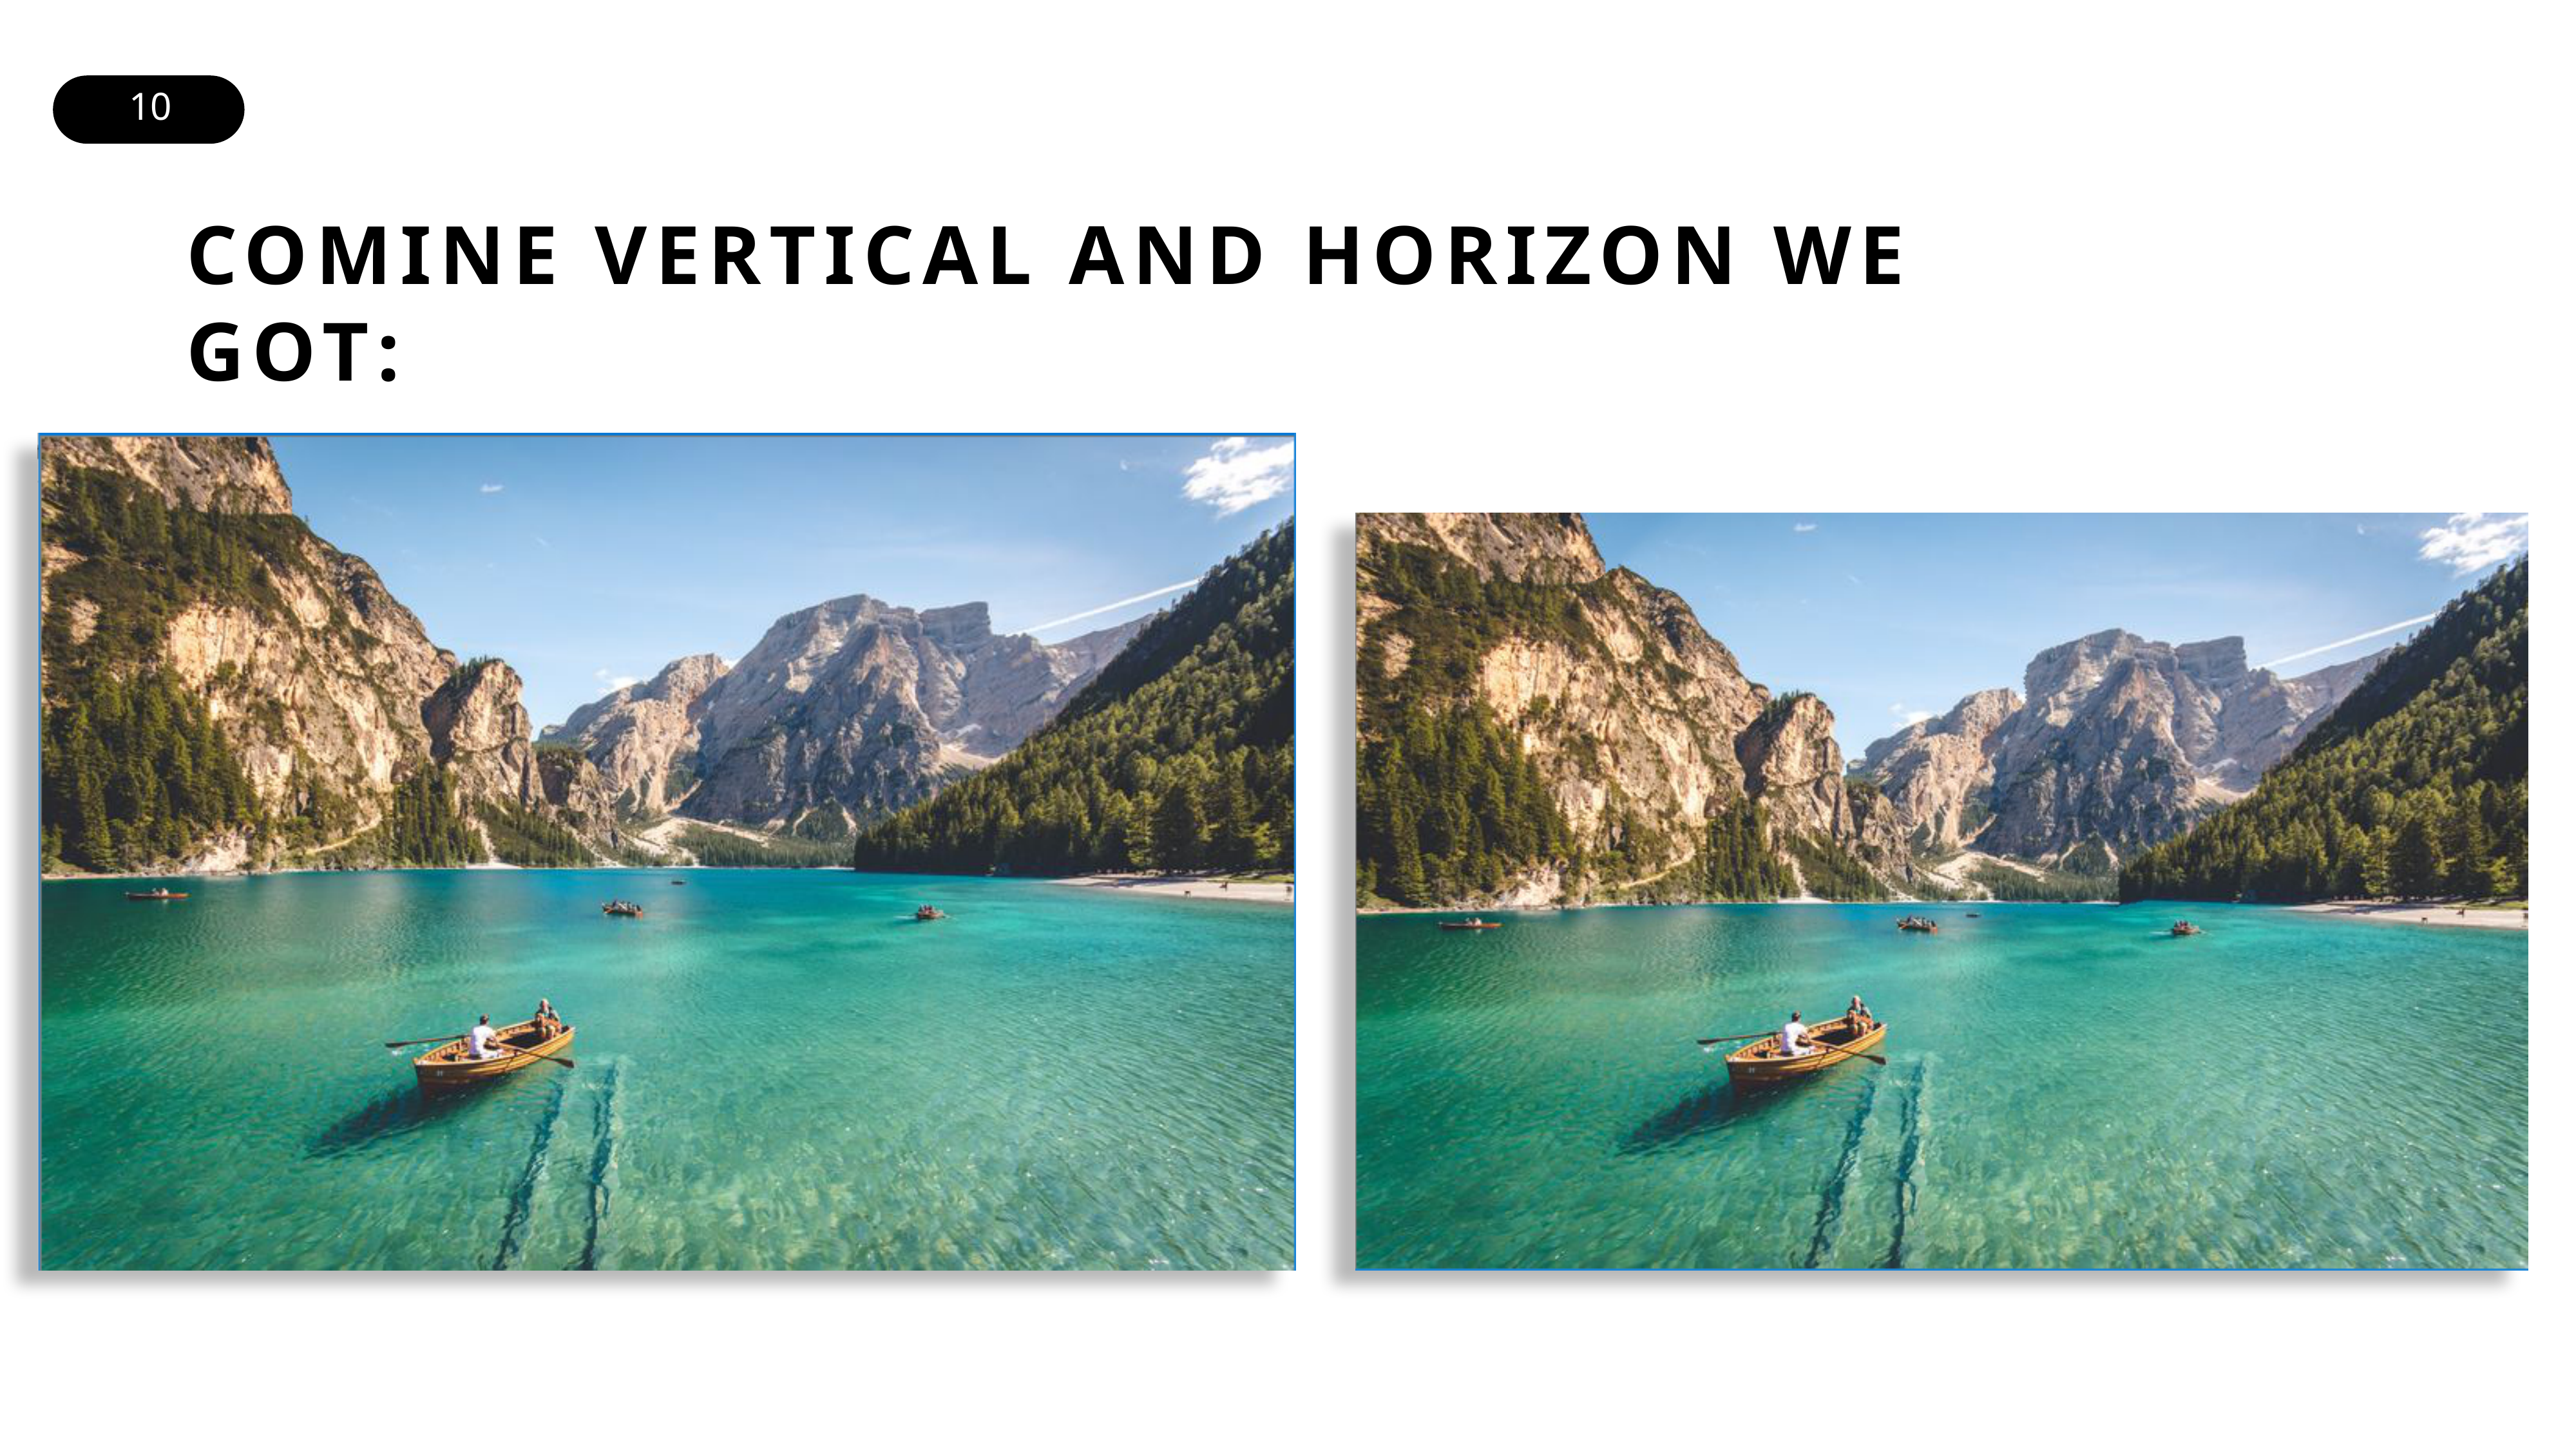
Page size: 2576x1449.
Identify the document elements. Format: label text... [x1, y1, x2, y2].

text_box COMINE VERTICAL AND HORIZON WE GOT: [177, 198, 1932, 402]
picture [1355, 513, 2528, 1271]
picture [37, 433, 1296, 1271]
